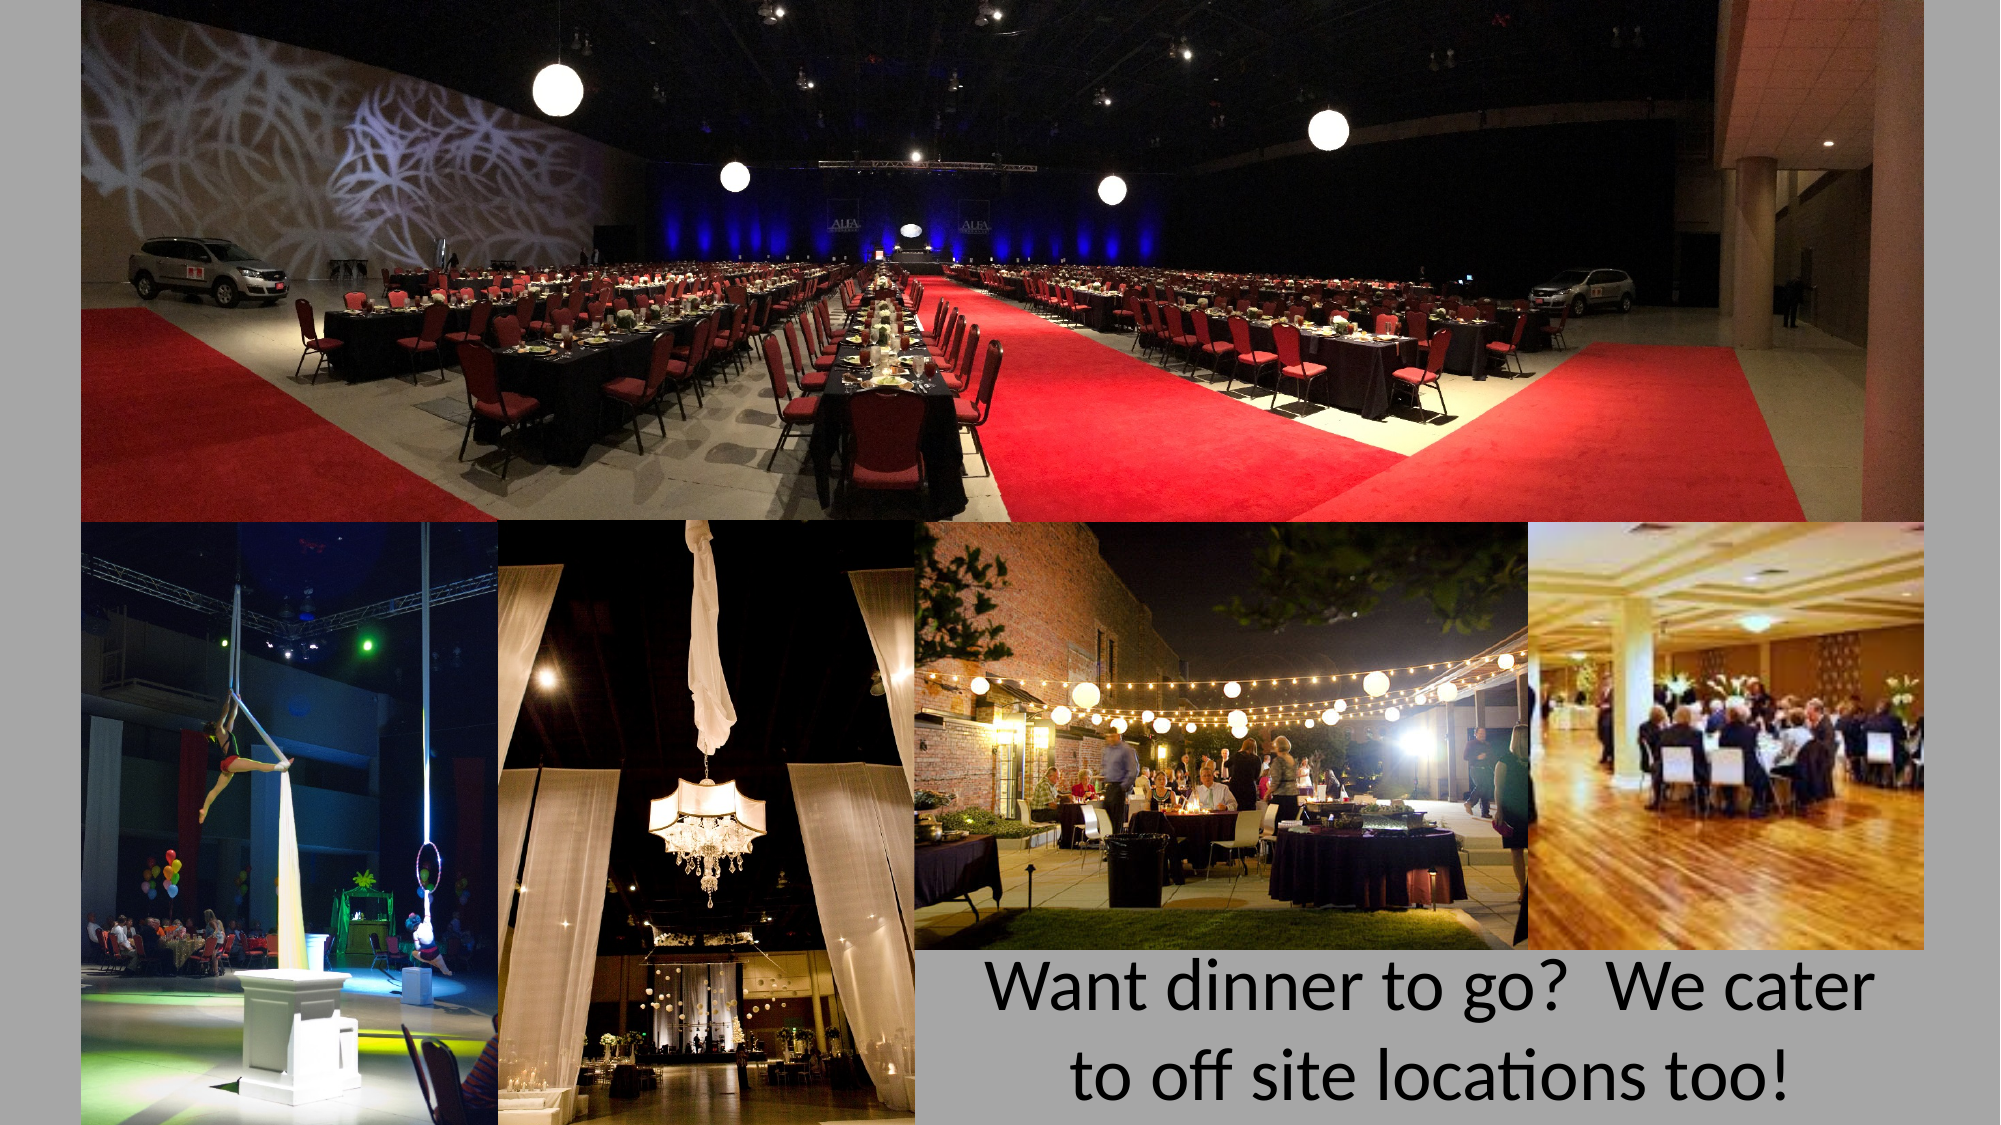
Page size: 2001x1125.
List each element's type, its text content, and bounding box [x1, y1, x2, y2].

text_box Want dinner to go? We cater to off site locations too! [938, 950, 1924, 1123]
picture [80, 0, 1924, 1125]
